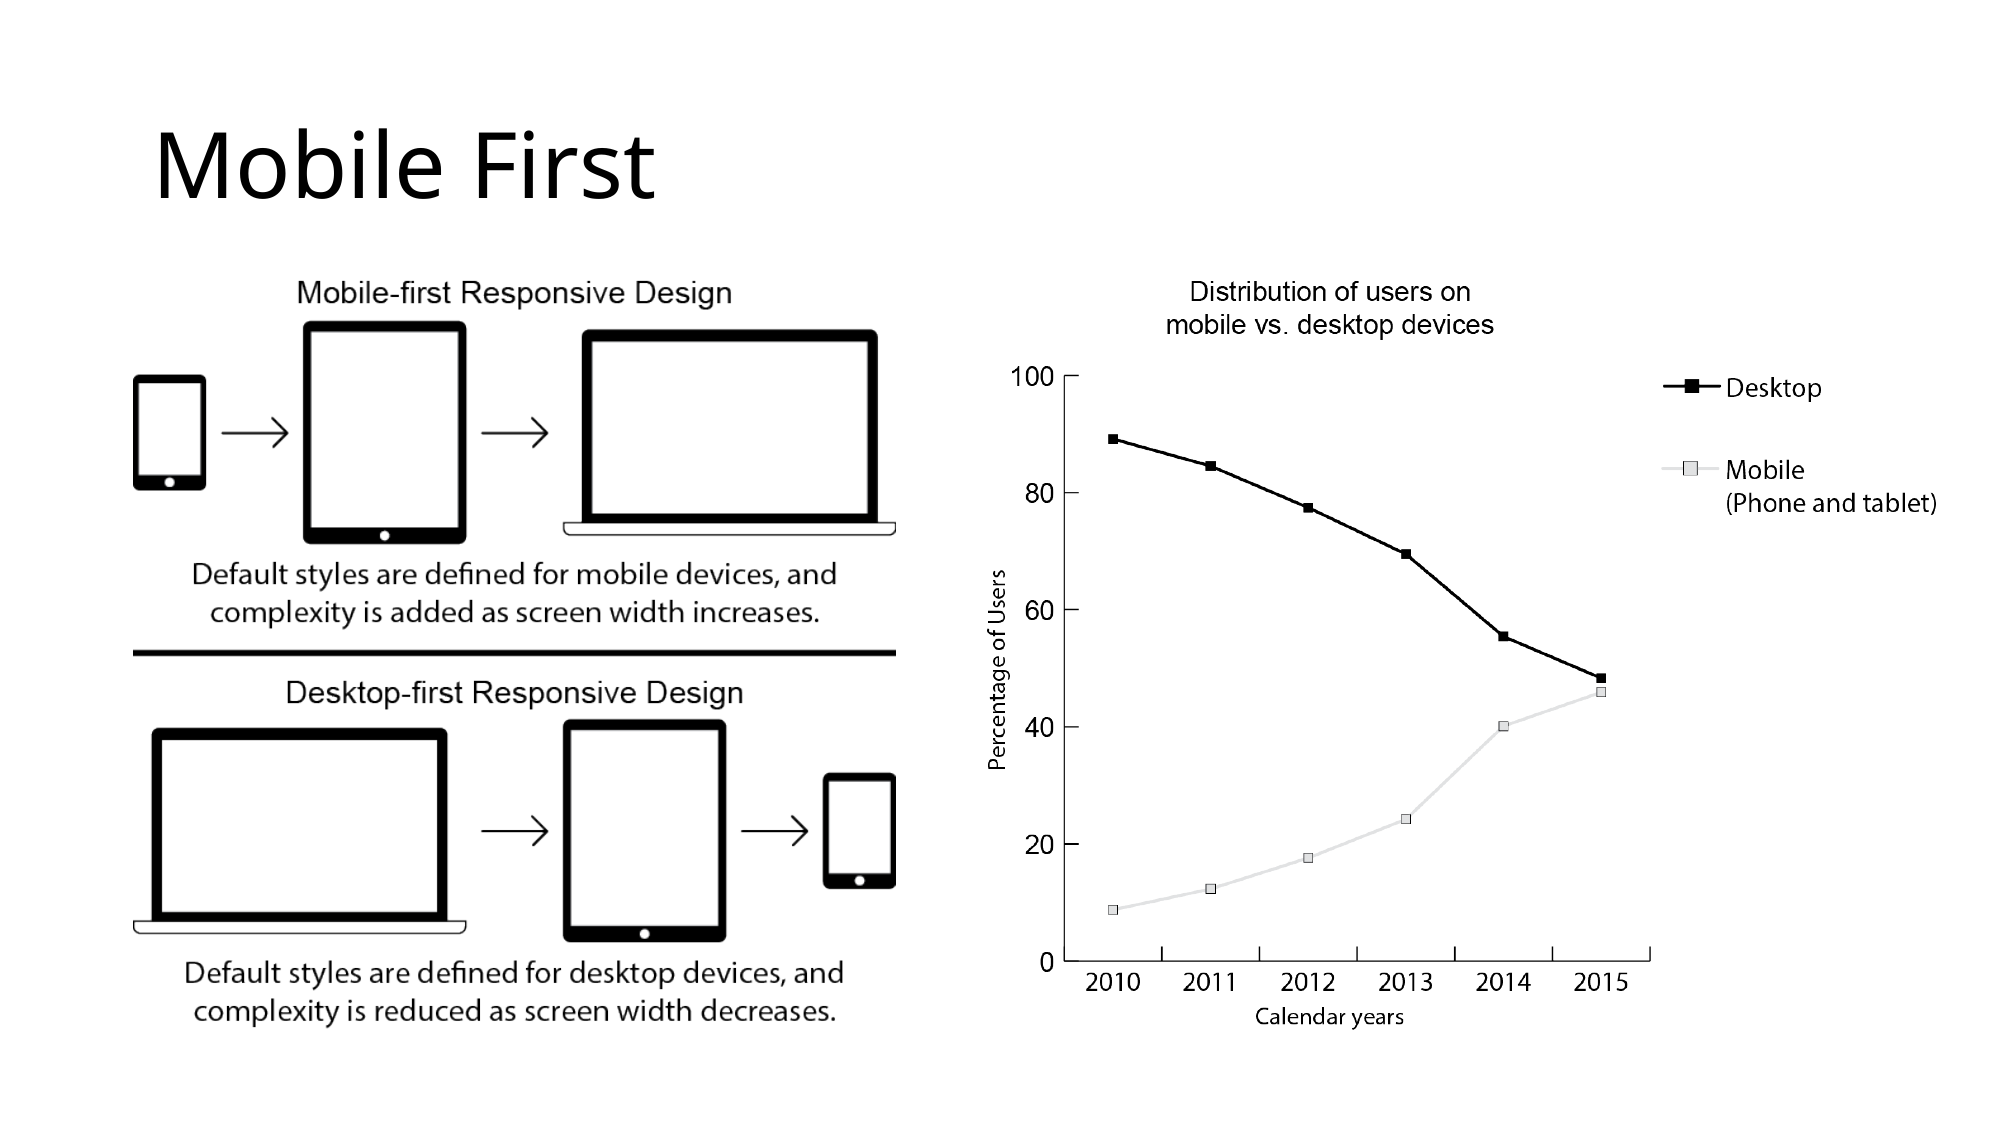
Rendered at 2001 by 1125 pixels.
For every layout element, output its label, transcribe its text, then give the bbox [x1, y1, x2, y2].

picture [133, 277, 896, 1030]
picture [984, 277, 1937, 1030]
title Mobile First [137, 59, 1863, 278]
